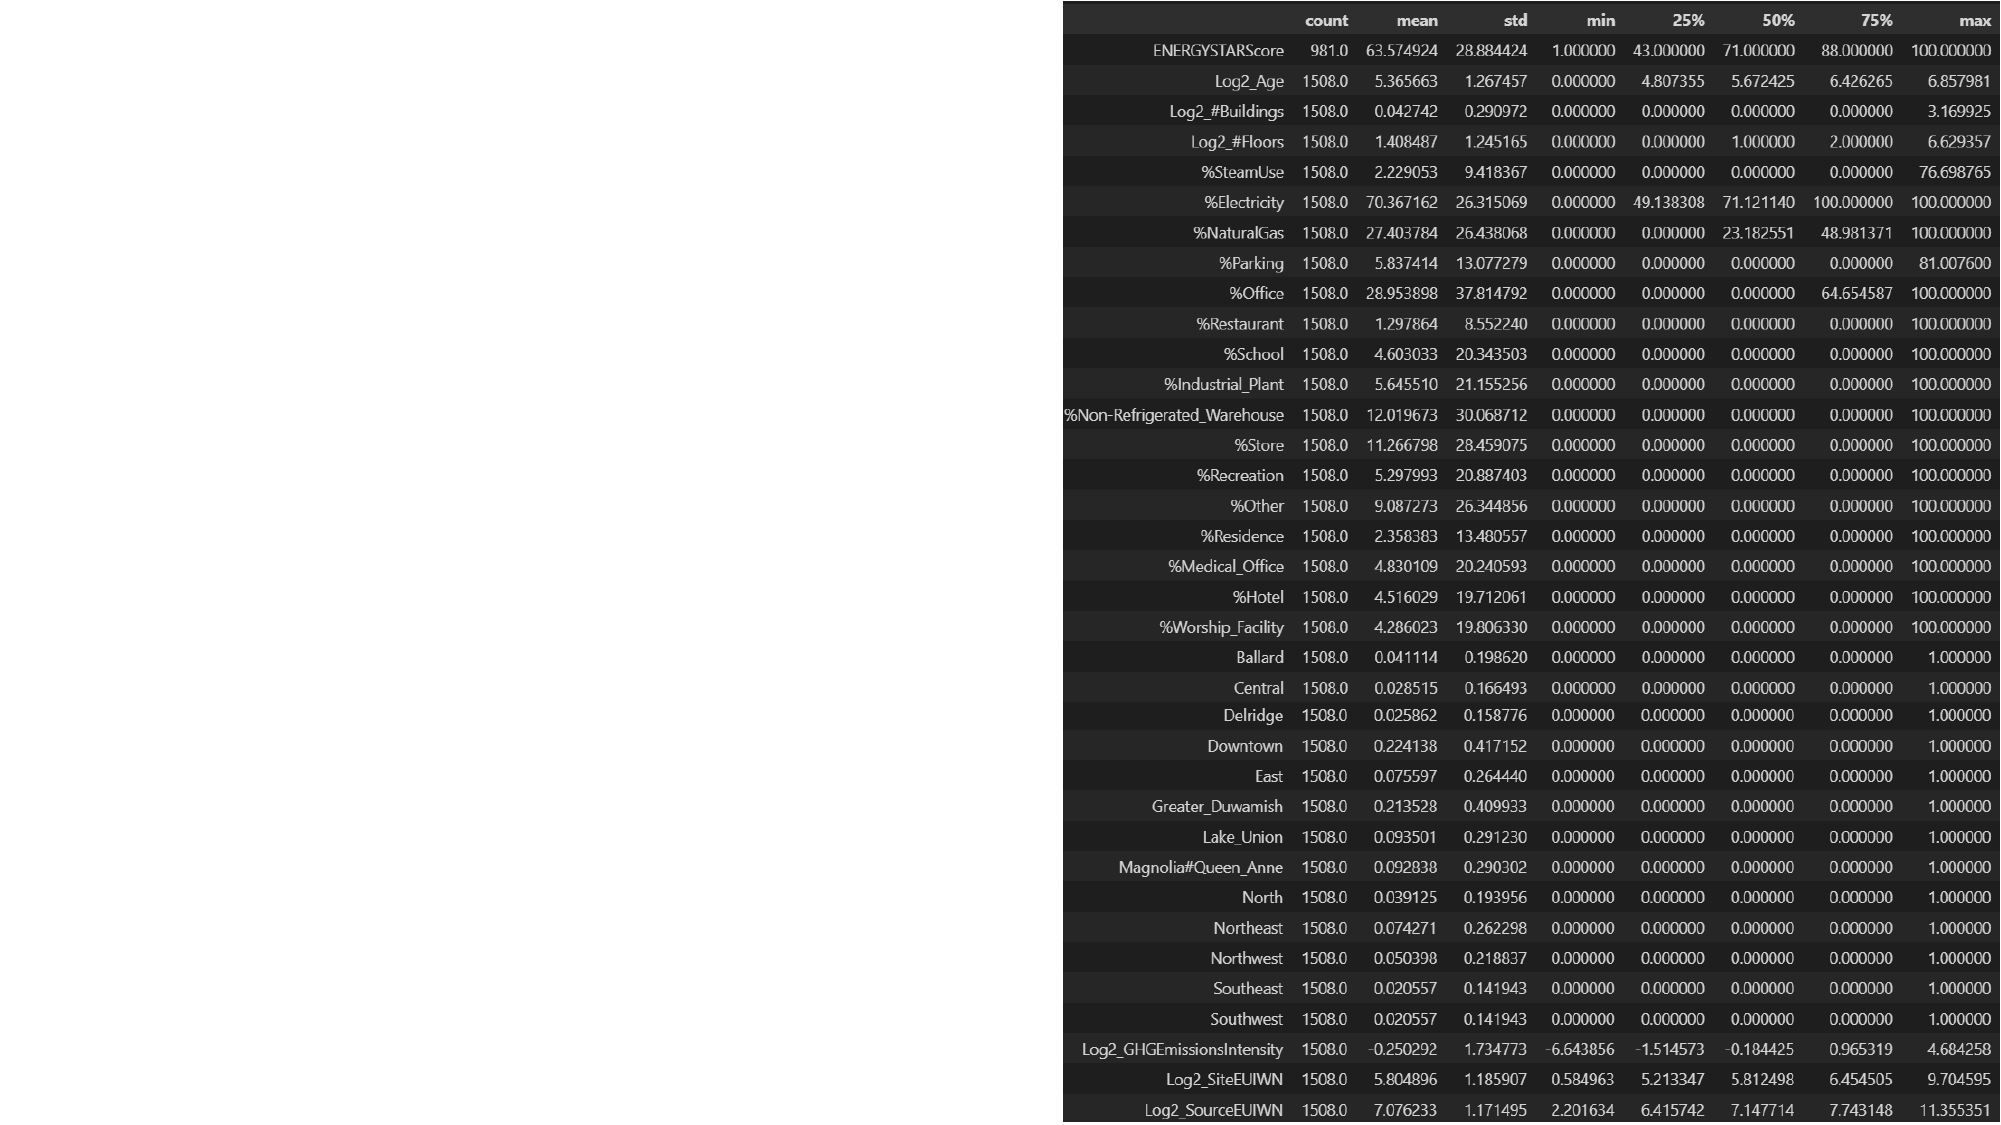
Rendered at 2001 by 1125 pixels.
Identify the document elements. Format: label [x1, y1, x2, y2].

text_box [1063, 1, 2000, 1122]
